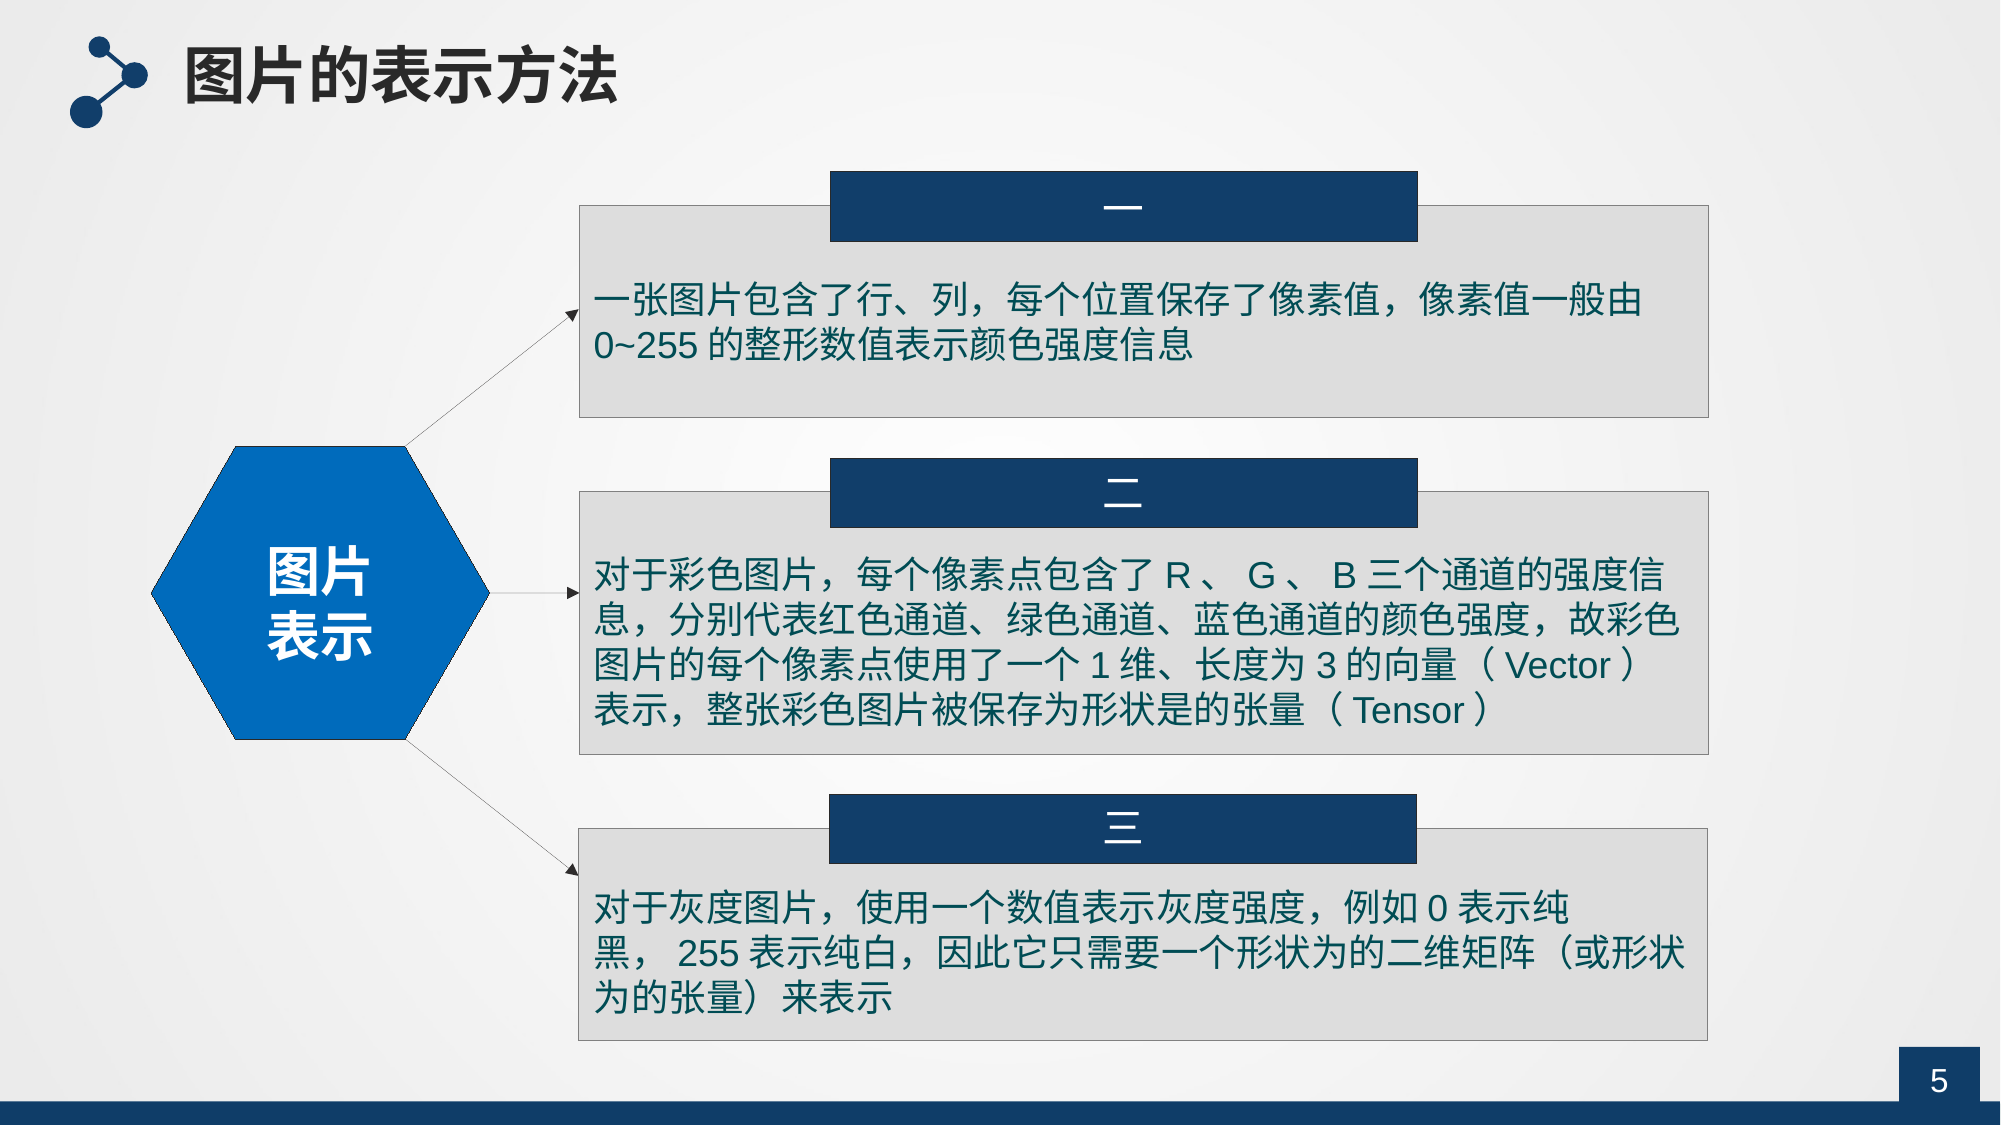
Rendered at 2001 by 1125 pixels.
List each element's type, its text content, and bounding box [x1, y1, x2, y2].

text_box [489, 586, 579, 600]
text_box [578, 828, 1708, 1041]
text_box 图片 表示 [197, 529, 444, 675]
text_box 图片的表示方法 [168, 29, 636, 119]
text_box 一 [869, 175, 1379, 240]
text_box [151, 446, 490, 673]
picture [0, 0, 2001, 1125]
text_box [579, 491, 1709, 755]
text_box [830, 171, 1418, 242]
text_box [829, 794, 1417, 864]
text_box 二 [869, 459, 1379, 525]
text_box [579, 205, 1709, 418]
text_box [69, 36, 148, 129]
text_box 三 [868, 794, 1378, 860]
text_box [405, 739, 578, 876]
text_box [405, 309, 579, 446]
text_box [830, 458, 1418, 528]
text_box [198, 675, 443, 740]
